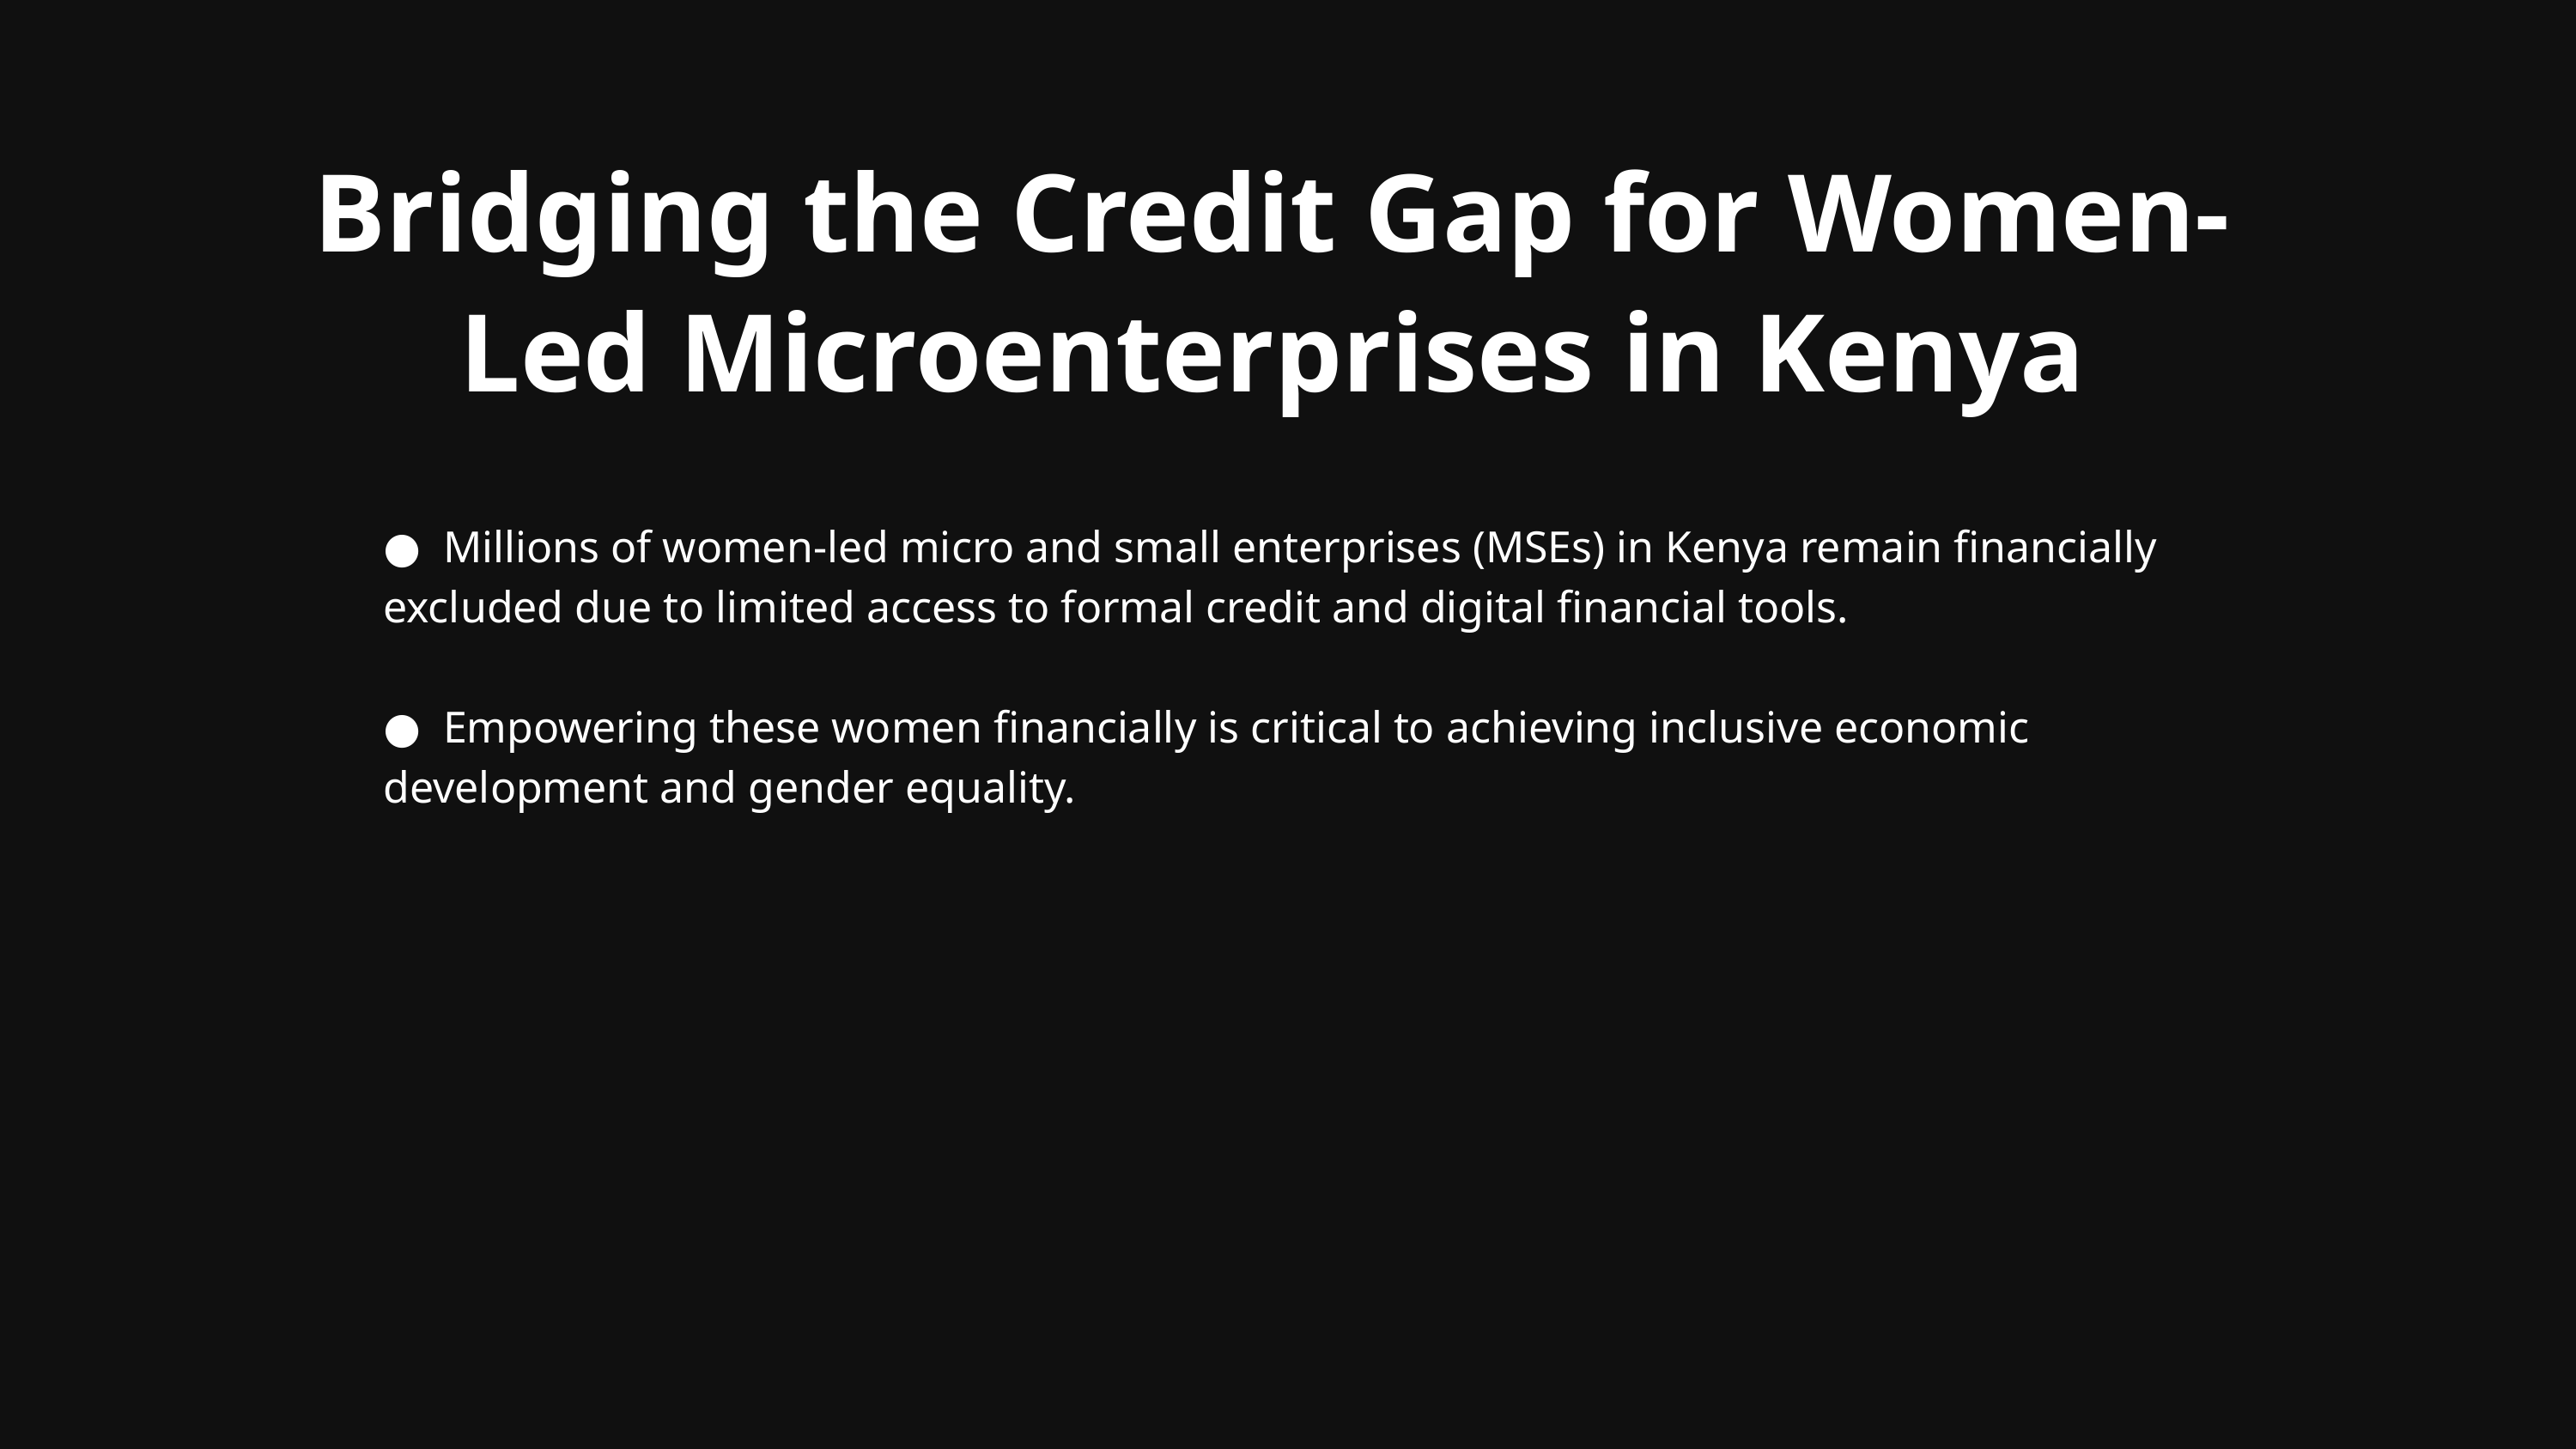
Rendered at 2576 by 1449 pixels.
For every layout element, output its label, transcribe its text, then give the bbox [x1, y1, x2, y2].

text_box ● Millions of women-led micro and small enterprises (MSEs) in Kenya remain financially excluded due to limited access to formal credit and digital financial tools. ● Empowering these women financially is critical to achieving inclusive economic development and gender equality. [383, 511, 2277, 872]
text_box Bridging the Credit Gap for Women-Led Microenterprises in Kenya [289, 134, 2257, 414]
